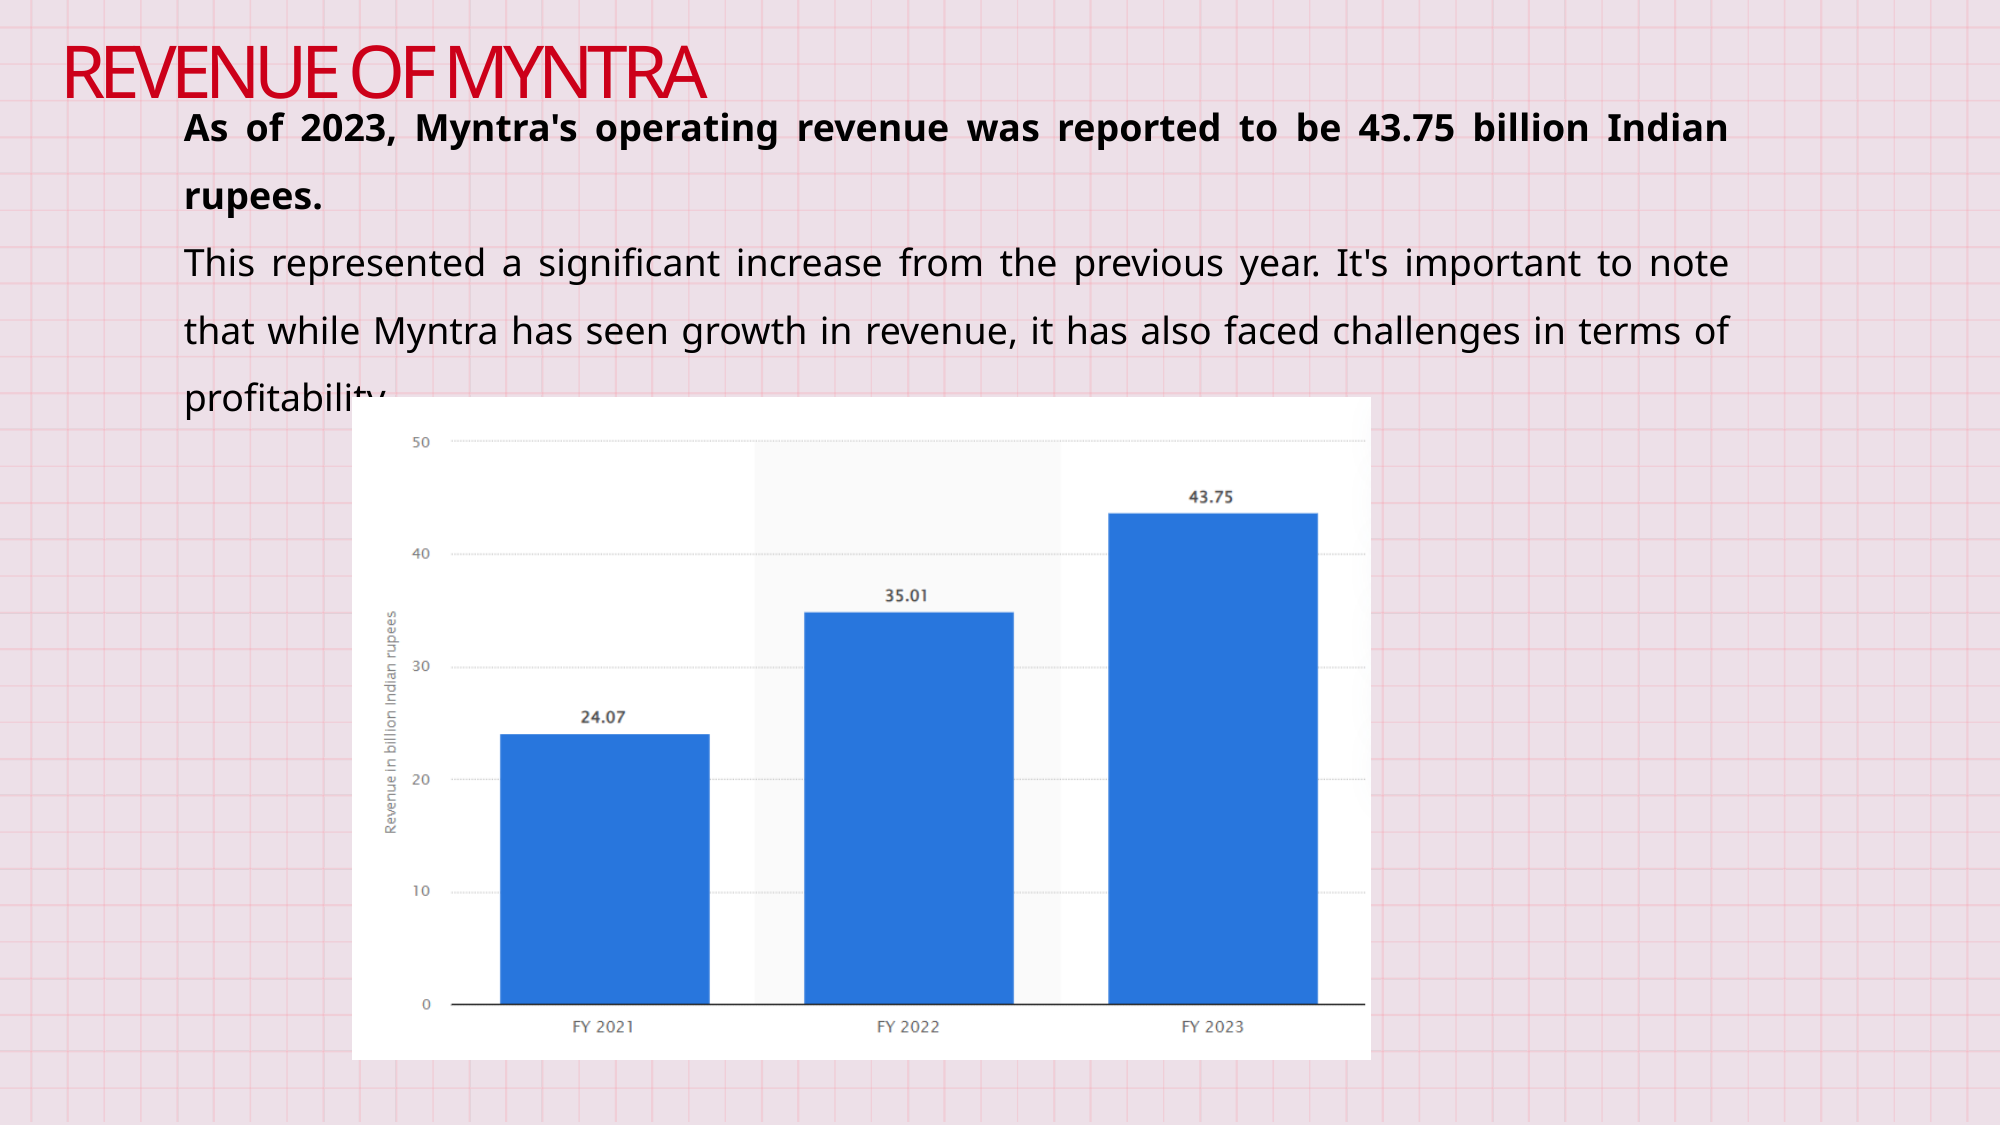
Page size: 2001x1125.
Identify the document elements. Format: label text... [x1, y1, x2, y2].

text_box As of 2023, Myntra's operating revenue was reported to be 43.75 billion Indian rupees. This represented a significant increase from the previous year. It's important to note that while Myntra has seen growth in revenue, it has also faced challenges in terms of profitability. [168, 74, 1746, 288]
title REVENUE OF MYNTRA [45, 0, 1771, 114]
text_box [45, 288, 1771, 506]
picture [0, 0, 2000, 1122]
